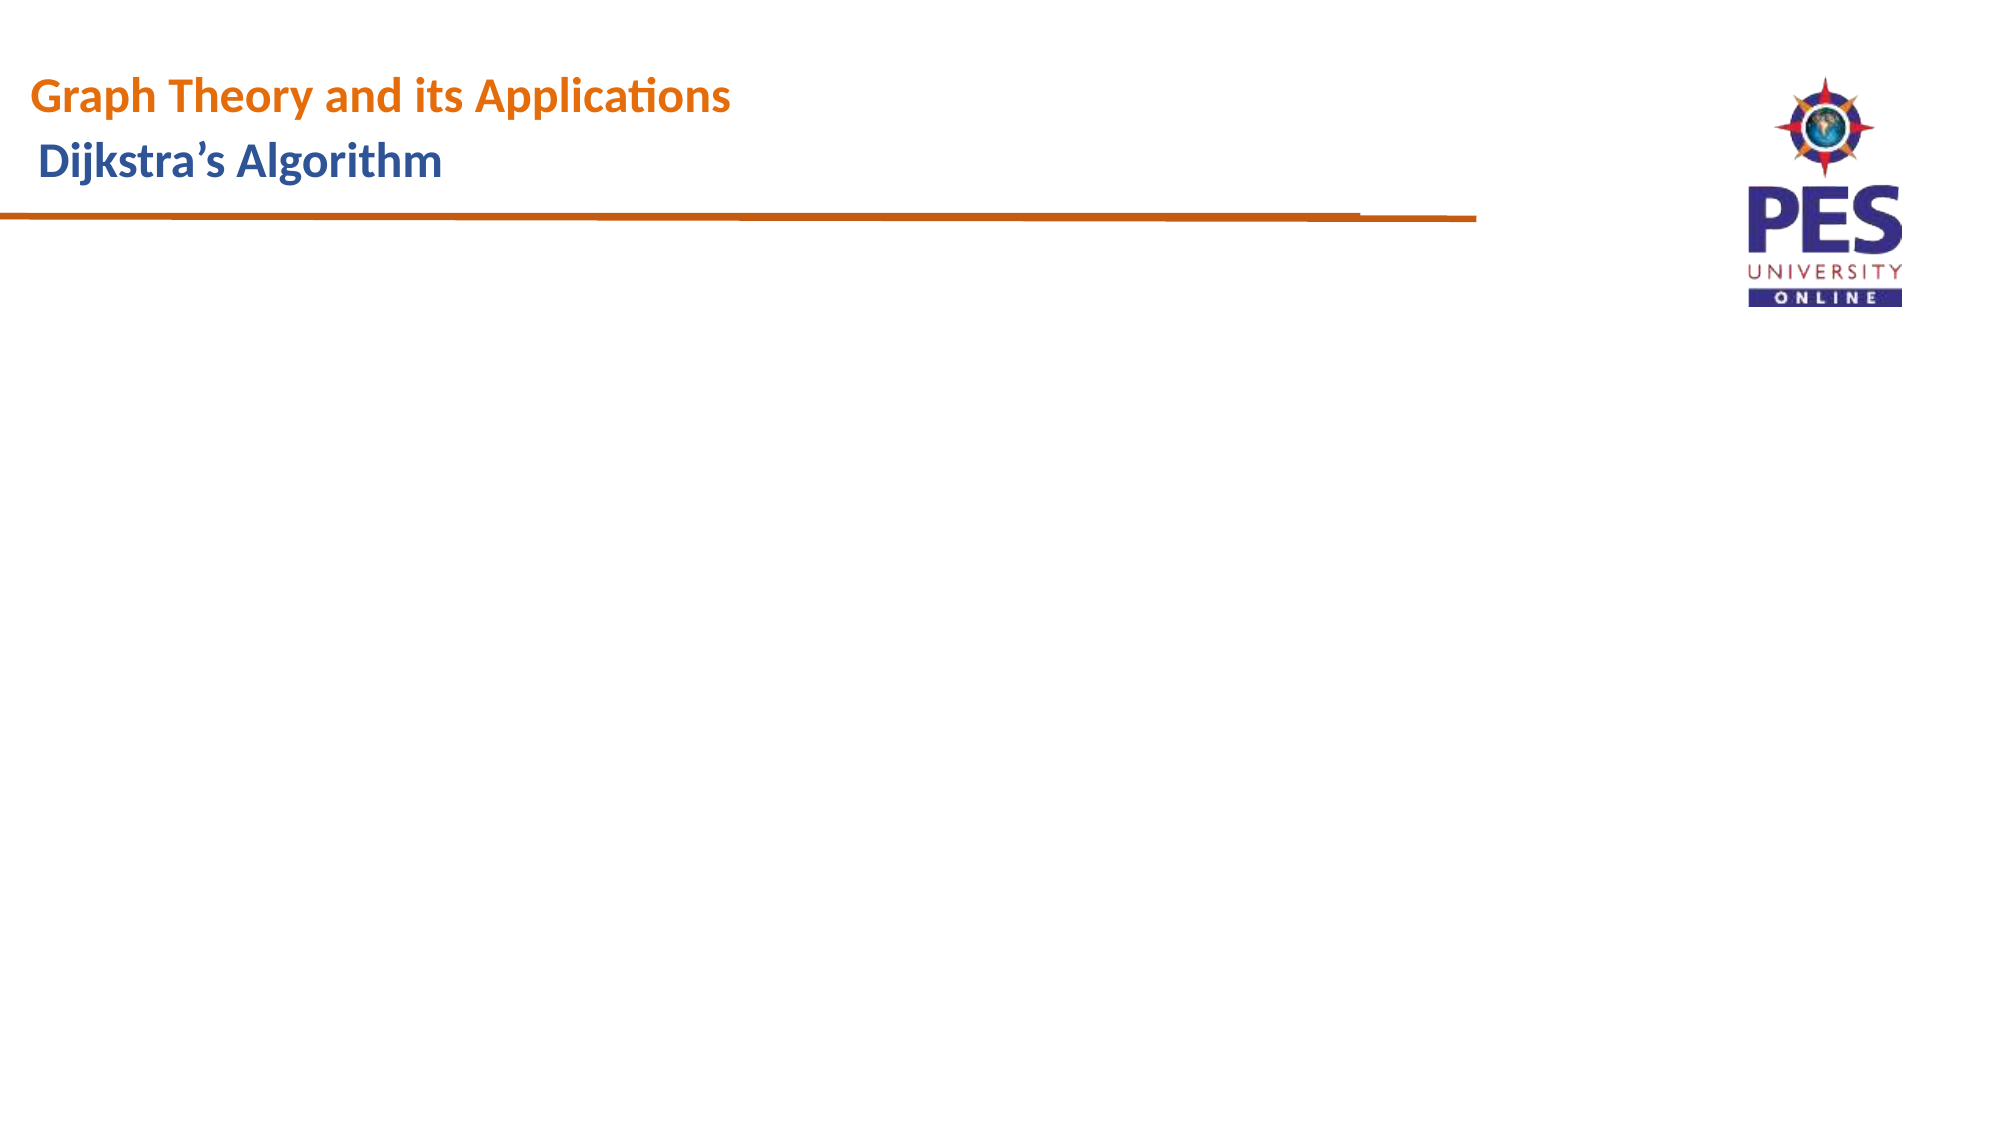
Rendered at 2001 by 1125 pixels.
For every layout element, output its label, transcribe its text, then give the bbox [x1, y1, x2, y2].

title Graph Theory and its Applications Dijkstra’s Algorithm [24, 217, 798, 245]
title Graph Theory and its Applications Dijkstra’s Algorithm [24, 54, 798, 217]
text_box [1748, 76, 1902, 307]
